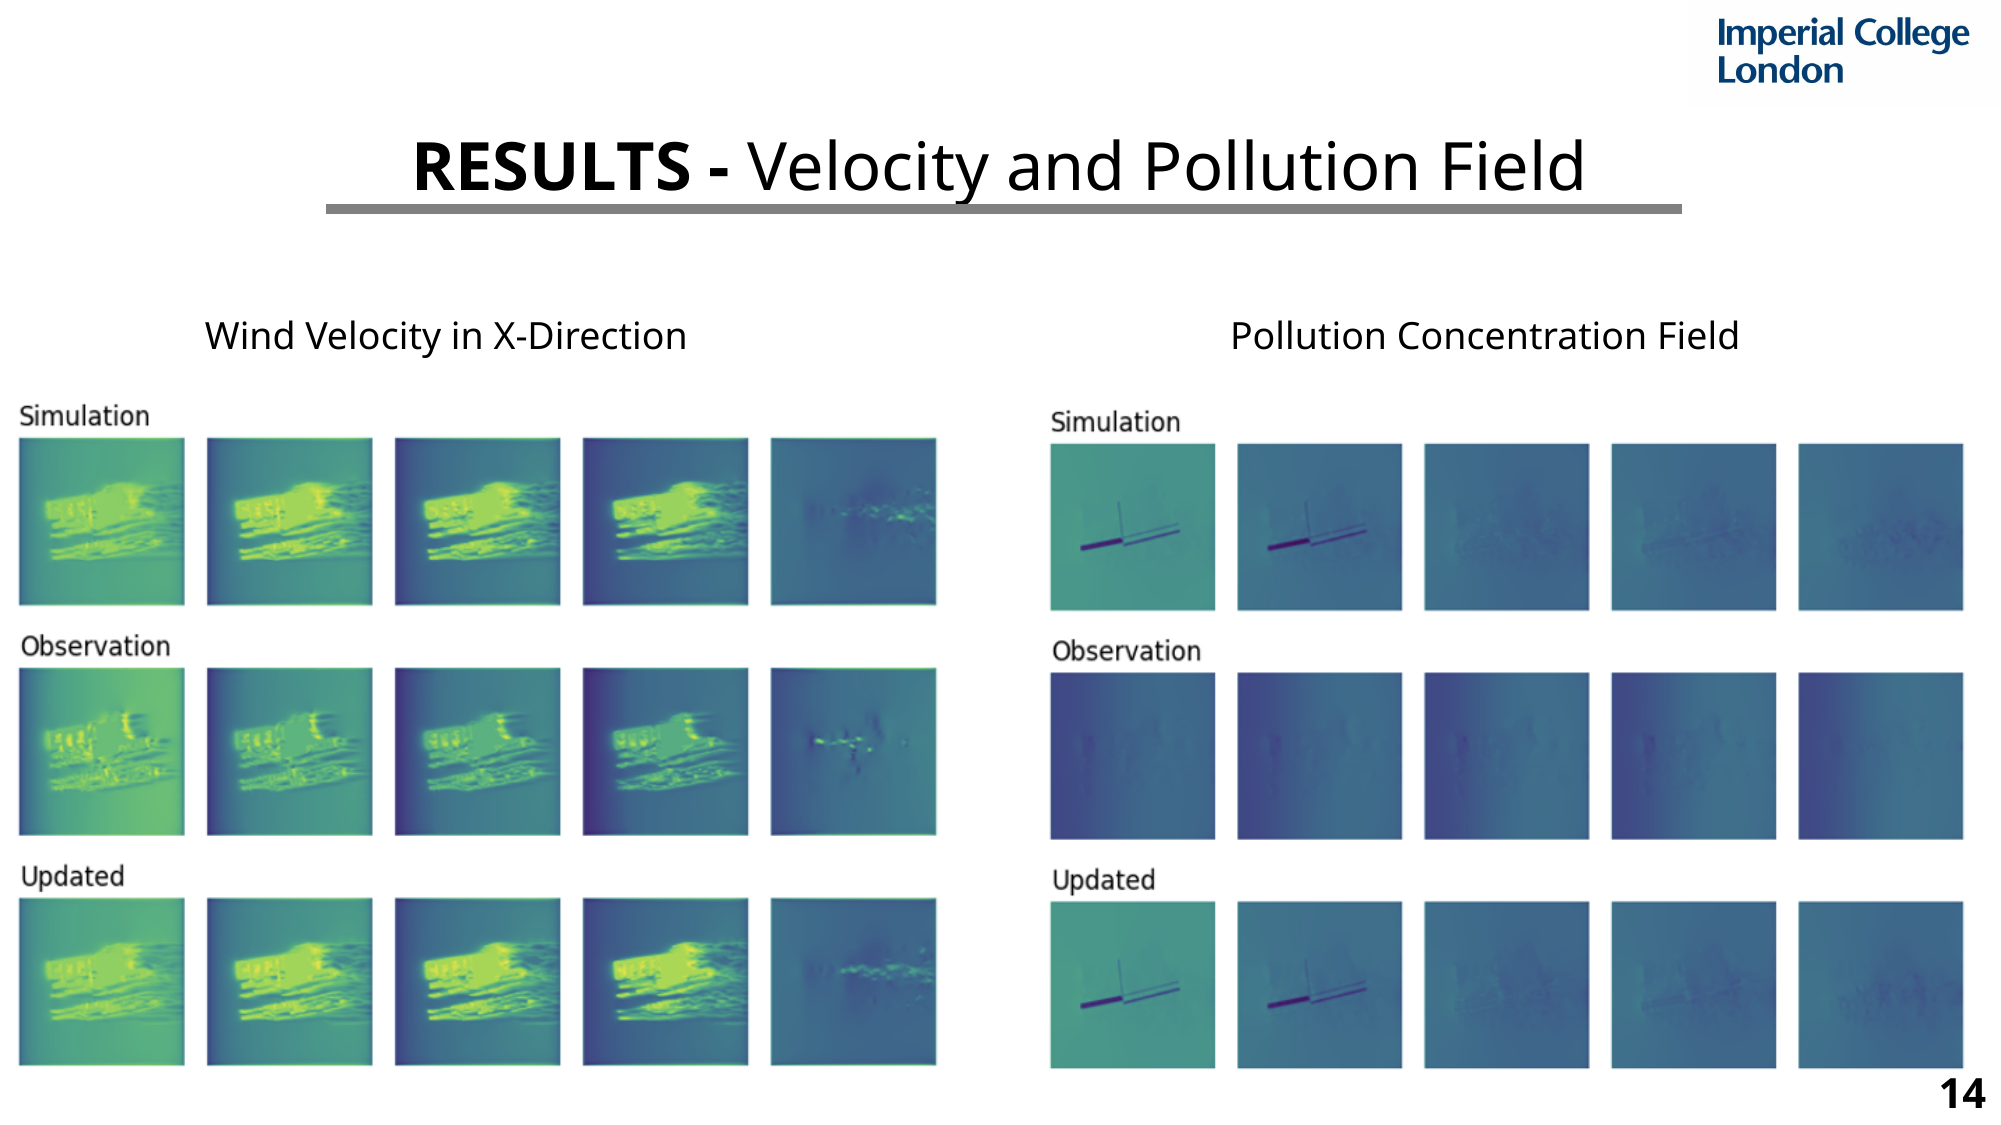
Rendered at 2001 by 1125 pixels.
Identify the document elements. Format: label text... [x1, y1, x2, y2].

text_box 14 [1923, 1078, 2000, 1125]
text_box Wind Velocity in X-Direction [189, 304, 704, 365]
title RESULTS - Velocity and Pollution Field [137, 59, 1863, 278]
picture [0, 391, 2001, 1081]
text_box Pollution Concentration Field [1215, 304, 1756, 365]
picture [1688, 0, 2000, 109]
